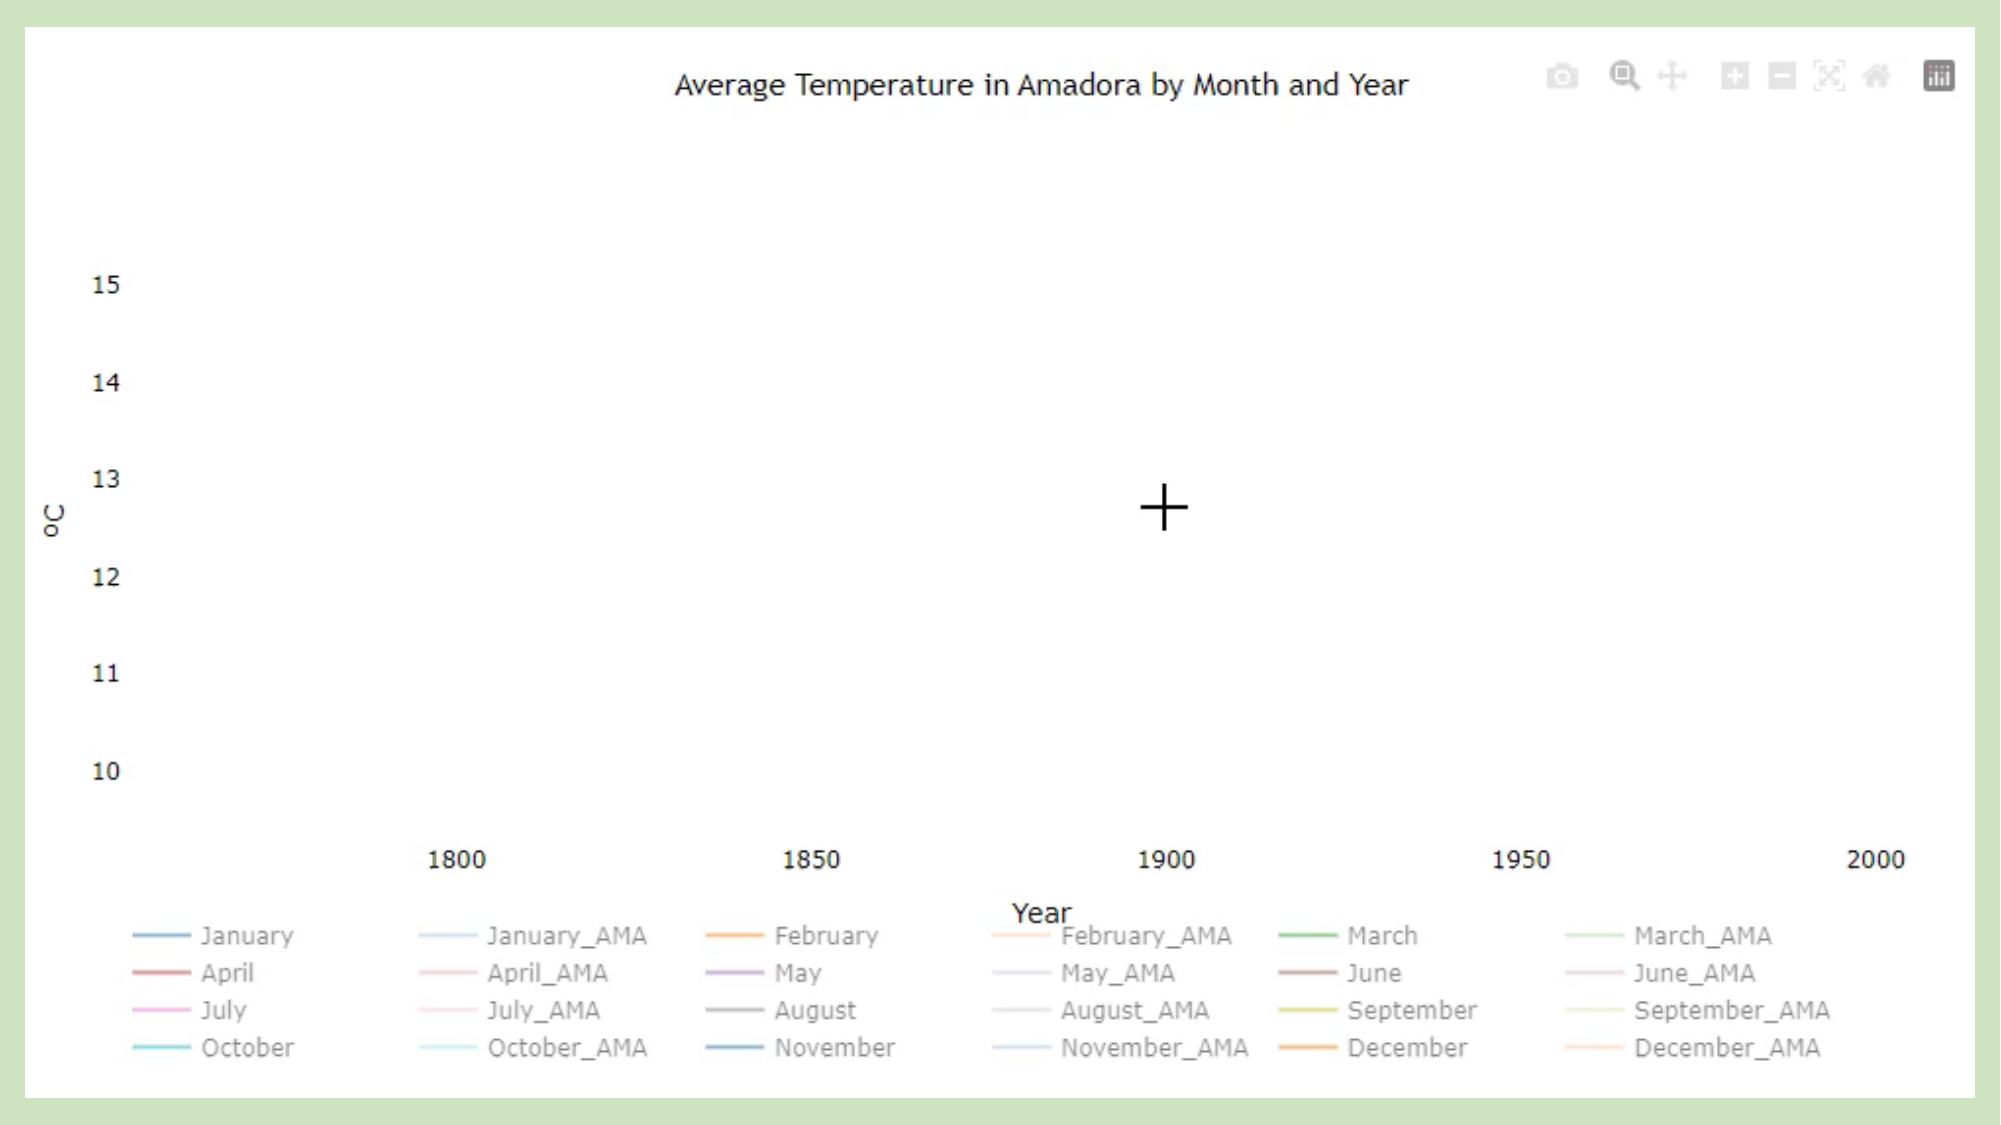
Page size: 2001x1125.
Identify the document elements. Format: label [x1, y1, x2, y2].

text_box [24, 26, 1976, 1099]
